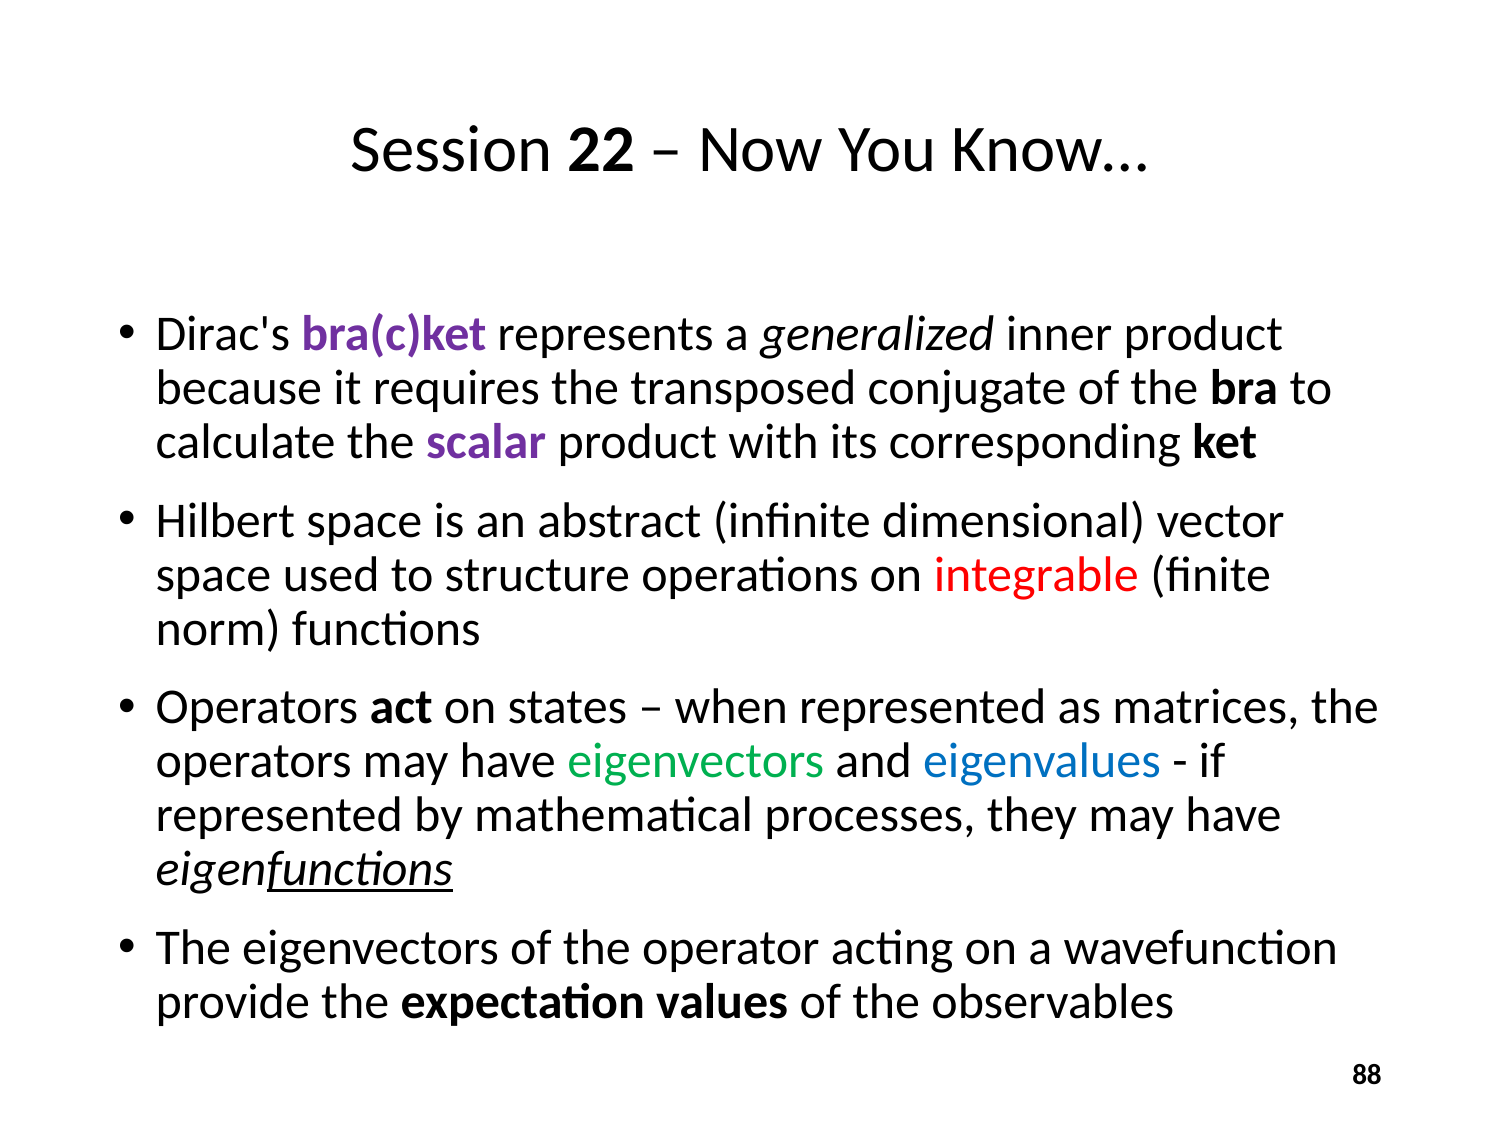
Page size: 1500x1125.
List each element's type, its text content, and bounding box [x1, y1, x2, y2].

slide_number 88 [1059, 1042, 1397, 1103]
list Dirac's bra(c)ket represents a generalized inner product because it requires the transposed conjugate of the bra to calculate the scalar product with its corresponding ket Hilbert space is an abstract (infinite dimensional) vector space used to structure operations on integrable (finite norm) functions Operators act on states – when represented as matrices, the operators may have eigenvectors and eigenvalues - if represented by mathematical processes, they may have eigenfunctions The eigenvectors of the operator acting on a wavefunction provide the expectation values of the observables [103, 299, 1397, 1054]
title Session 22 – Now You Know… [103, 59, 1397, 241]
